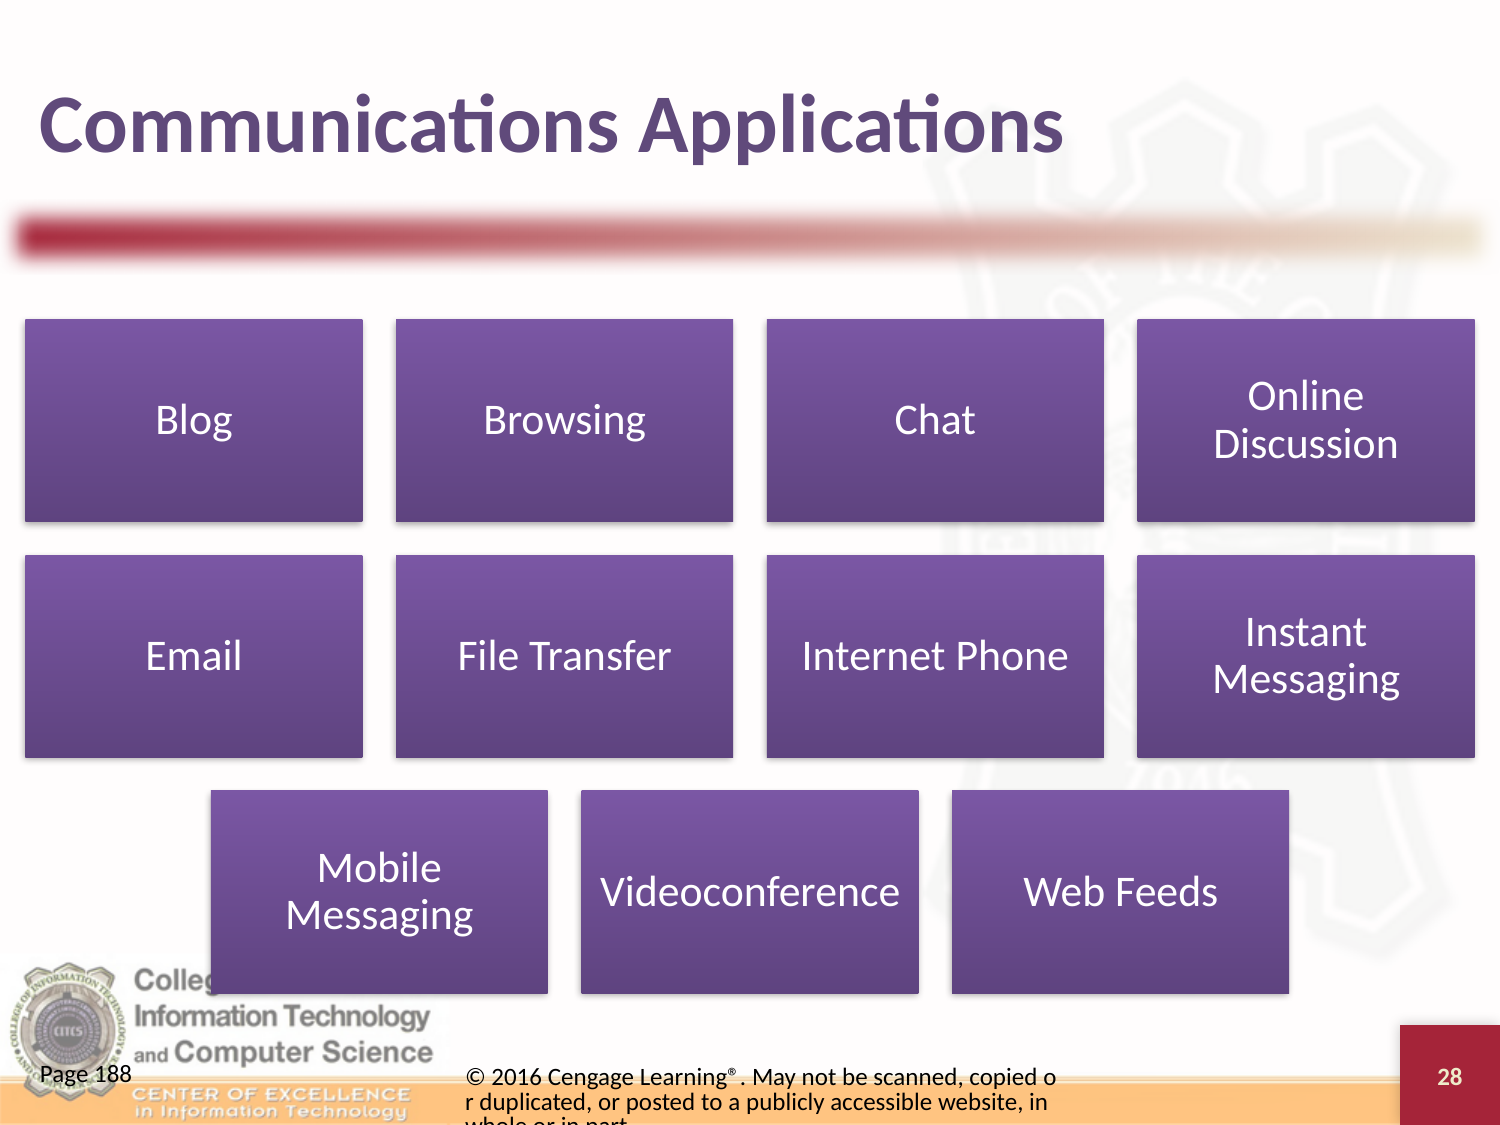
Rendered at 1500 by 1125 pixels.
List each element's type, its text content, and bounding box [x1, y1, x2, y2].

list Page 188 [24, 1059, 300, 1125]
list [24, 262, 1476, 1051]
title Communications Applications [24, 24, 1475, 213]
footer © 2016 Cengage Learning®. May not be scanned, copied or duplicated, or posted to a publicly accessible website, in whole or in part. [450, 1060, 1075, 1113]
slide_number 28 [1400, 1025, 1500, 1125]
